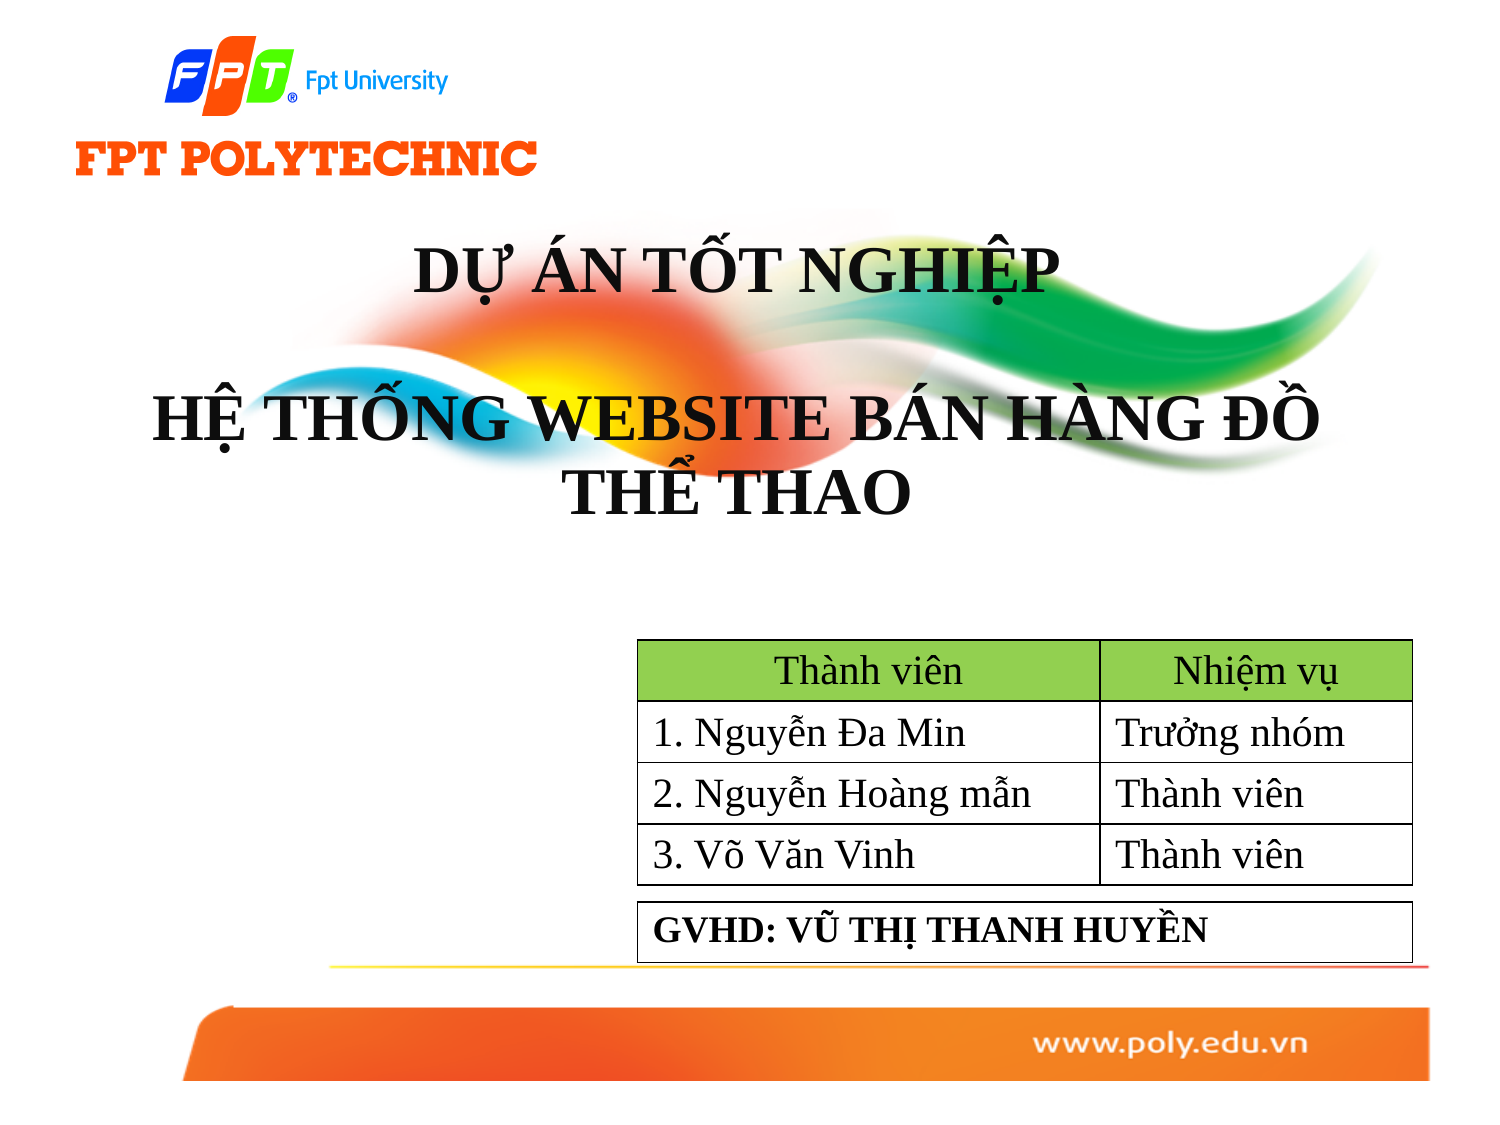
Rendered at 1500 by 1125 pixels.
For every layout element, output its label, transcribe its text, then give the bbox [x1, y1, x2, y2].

table_header GVHD: VŨ THỊ THANH HUYỀN [638, 903, 1412, 962]
title DỰ ÁN TỐT NGHIỆP HỆ THỐNG WEBSITE BÁN HÀNG ĐỒ THỂ THAO [99, 224, 1376, 538]
table_cell 2. Nguyễn Hoàng mẫn [638, 763, 1099, 823]
table_header Thành viên [638, 641, 1099, 700]
table_cell Trưởng nhóm [1101, 702, 1412, 762]
table_cell 1. Nguyễn Đa Min [638, 702, 1099, 762]
table_cell Thành viên [1101, 763, 1412, 823]
picture [129, 949, 1435, 1081]
picture [0, 10, 1435, 607]
table_cell Thành viên [1101, 825, 1412, 884]
table_cell 3. Võ Văn Vinh [638, 825, 1099, 884]
table_header Nhiệm vụ [1101, 641, 1412, 700]
